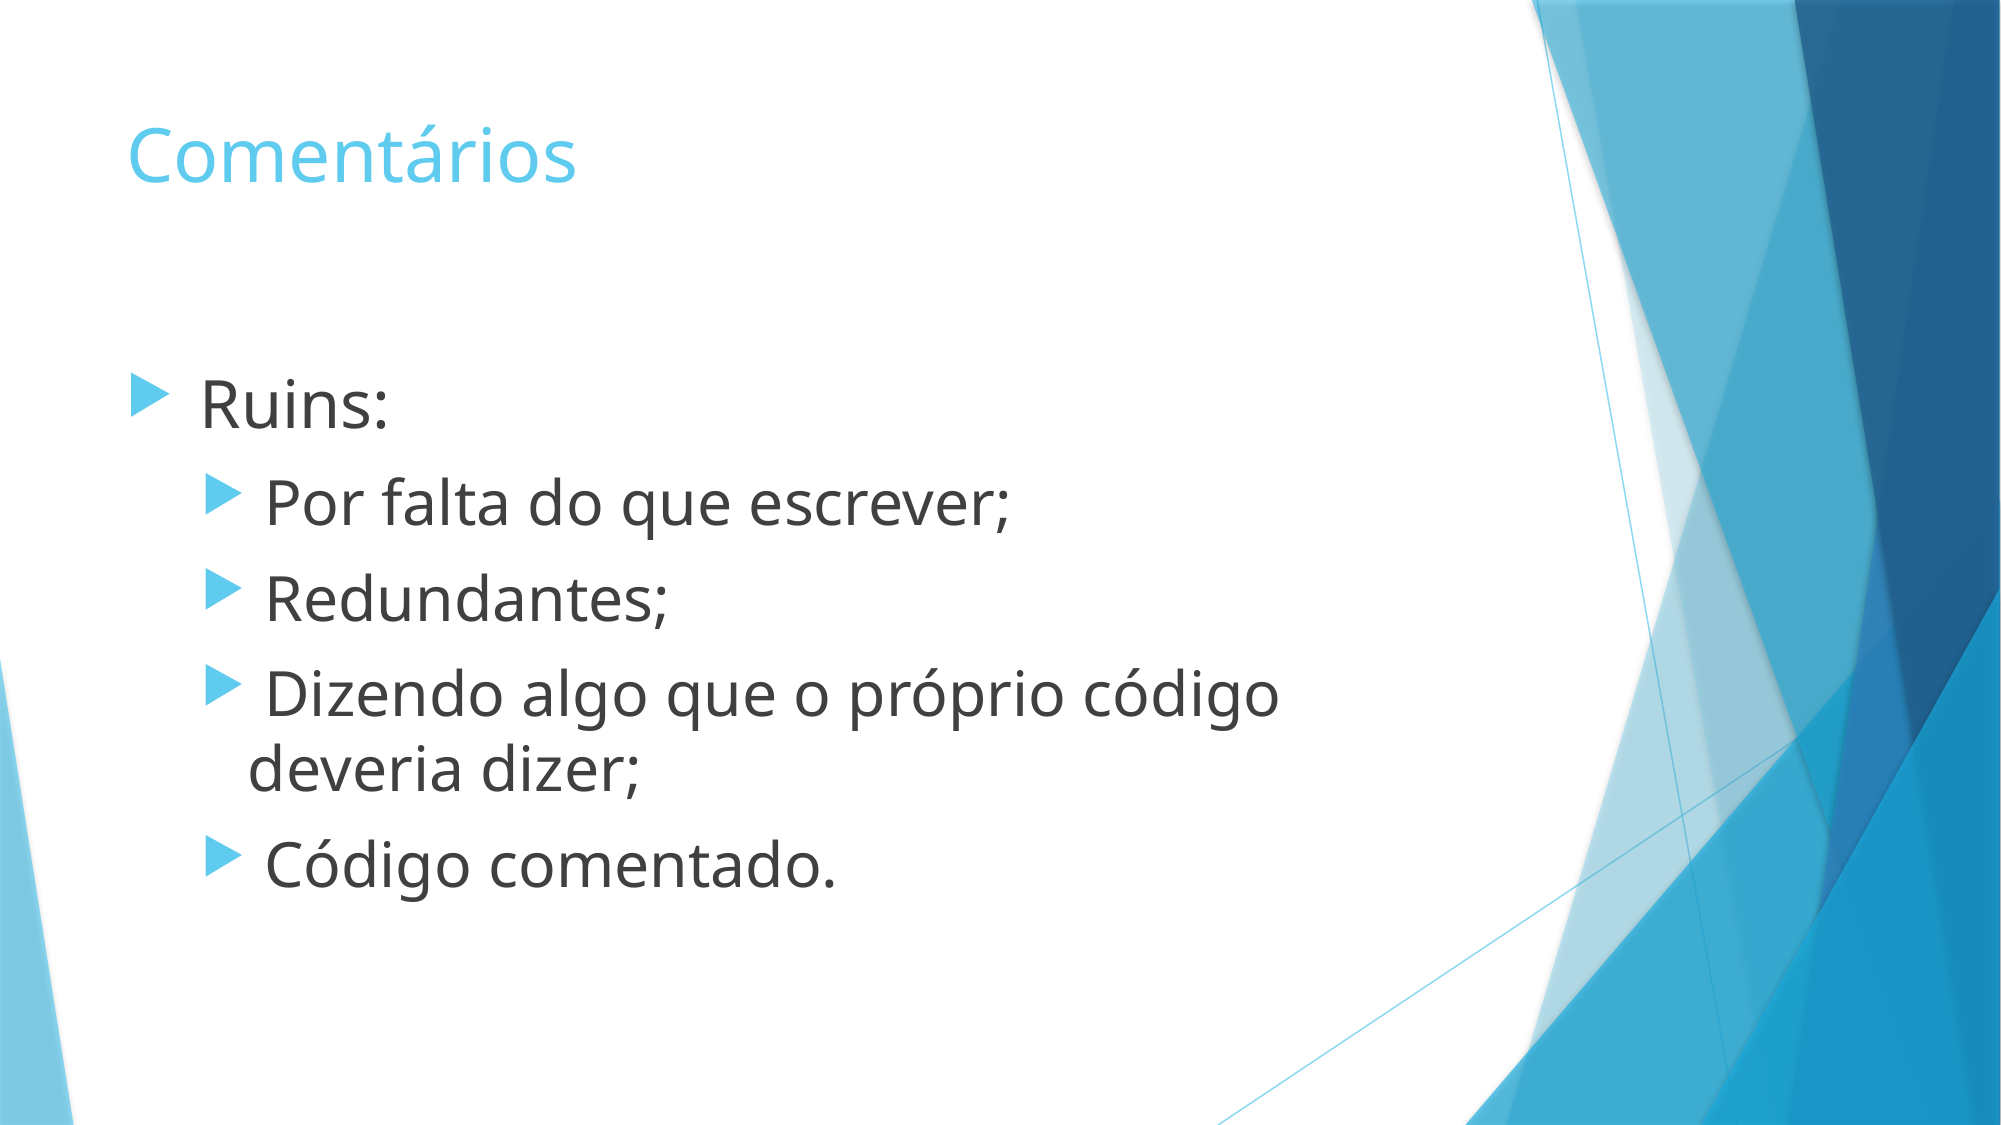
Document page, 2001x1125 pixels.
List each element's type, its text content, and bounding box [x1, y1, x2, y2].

title Comentários [111, 99, 1522, 317]
list Ruins: Por falta do que escrever; Redundantes; Dizendo algo que o próprio código deveria dizer; Código comentado. [111, 354, 1522, 992]
